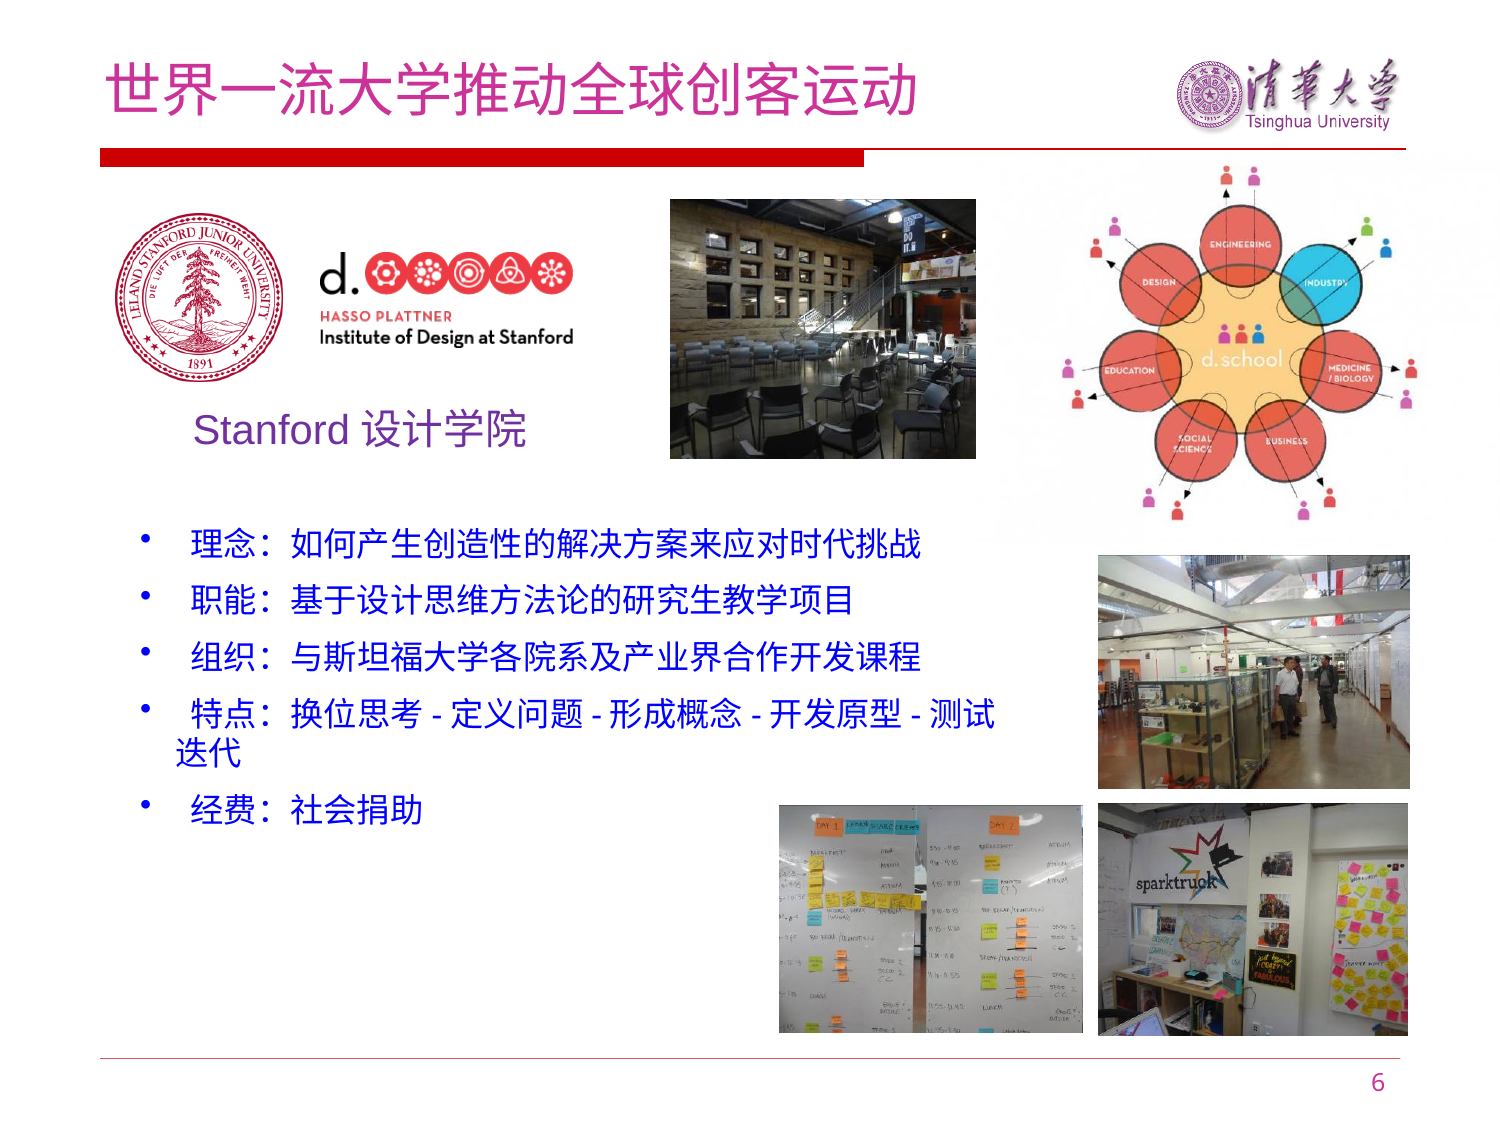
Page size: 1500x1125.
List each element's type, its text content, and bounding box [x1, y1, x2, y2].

text_box 理念：如何产生创造性的解决方案来应对时代挑战 职能：基于设计思维方法论的研究生教学项目 组织：与斯坦福大学各院系及产业界合作开发课程 特点：换位思考-定义问题-形成概念-开发原型-测试迭代 经费：社会捐助 [125, 515, 1026, 837]
text_box 世界一流大学推动全球创客运动 [88, 42, 1129, 131]
text_box Stanford设计学院 [132, 395, 587, 461]
picture [1175, 54, 1400, 135]
picture [1098, 803, 1408, 1036]
picture [779, 805, 1083, 1034]
text_box 6 [1074, 1058, 1400, 1103]
picture [1098, 555, 1410, 789]
picture [320, 251, 576, 349]
picture [114, 212, 284, 382]
picture [669, 153, 1500, 542]
